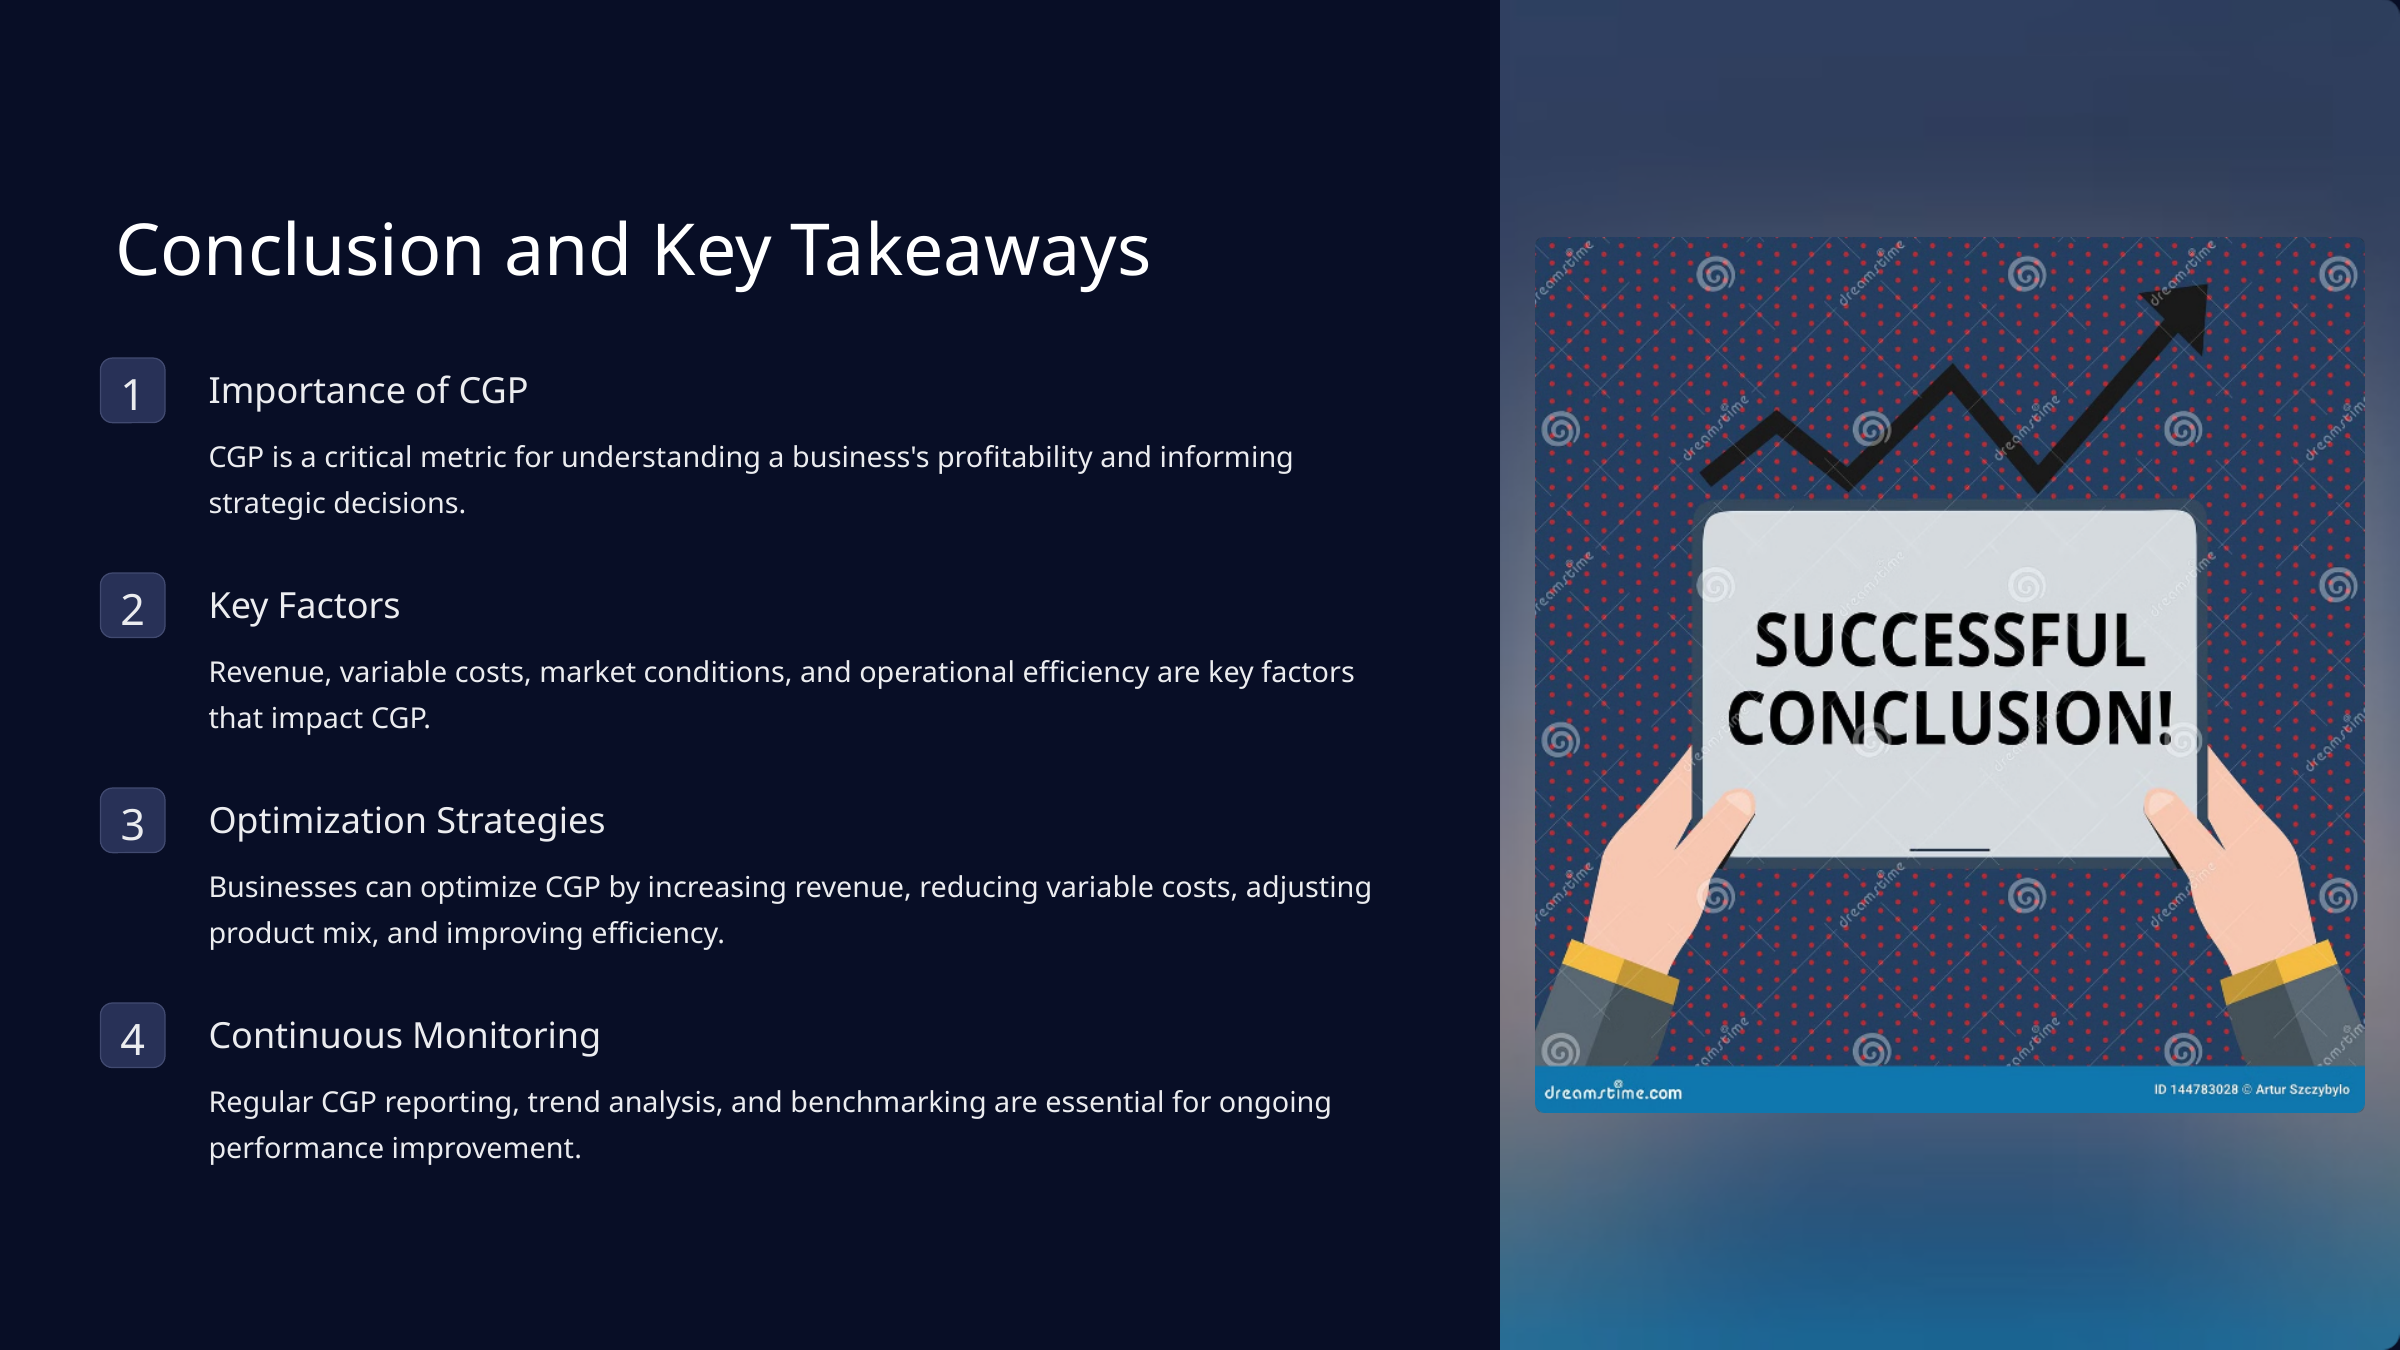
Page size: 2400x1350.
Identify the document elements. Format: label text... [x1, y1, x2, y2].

text_box 3 [120, 798, 145, 842]
text_box CGP is a critical metric for understanding a business's profitability and informing strategic decisions. [193, 420, 1400, 512]
text_box Optimization Strategies [193, 788, 599, 833]
text_box Regular CGP reporting, trend analysis, and benchmarking are essential for ongoing performance improvement. [193, 1065, 1400, 1157]
text_box [100, 1002, 166, 1068]
text_box Key Factors [193, 573, 553, 618]
text_box Revenue, variable costs, market conditions, and operational efficiency are key factors that impact CGP. [193, 635, 1400, 727]
text_box 4 [119, 1013, 146, 1057]
text_box [100, 788, 166, 853]
text_box Conclusion and Key Takeaways [100, 192, 1173, 283]
picture [1499, 0, 2400, 1350]
text_box [0, 0, 1494, 1350]
text_box Continuous Monitoring [193, 1002, 594, 1048]
text_box Businesses can optimize CGP by increasing revenue, reducing variable costs, adjusting product mix, and improving efficiency. [193, 850, 1400, 942]
text_box 2 [119, 583, 146, 627]
text_box Importance of CGP [193, 358, 553, 403]
text_box [100, 573, 166, 638]
text_box [100, 358, 166, 423]
text_box 1 [122, 368, 143, 412]
